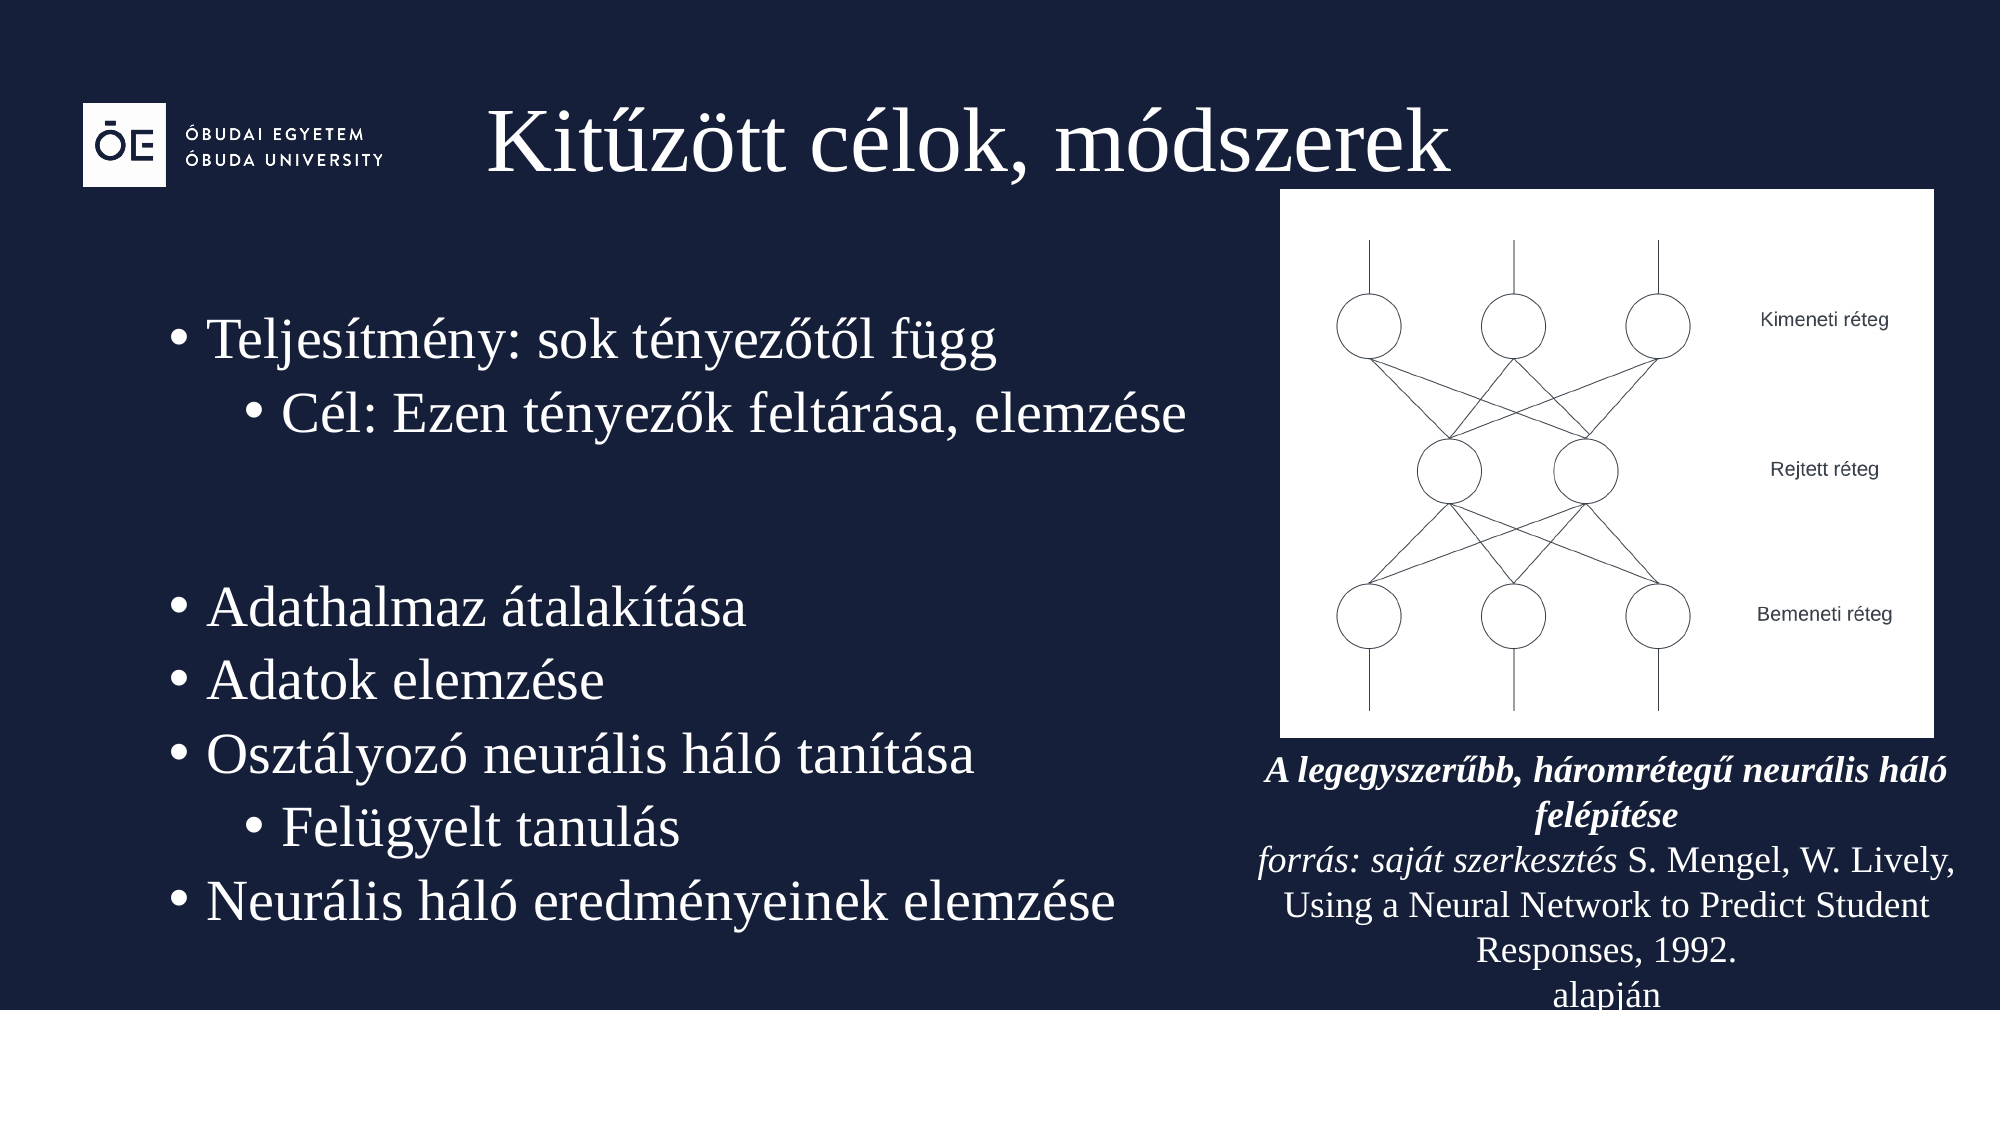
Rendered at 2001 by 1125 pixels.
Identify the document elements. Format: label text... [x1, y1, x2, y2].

list Diákok élete Teljesítmény: sok tényezőtől függ Cél: Ezen tényezők feltárása, elemzése Teljesítményt befolyásoló tényezők vizsgálata Adathalmaz átalakítása Adatok elemzése Osztályozó neurális háló tanítása Felügyelt tanulás Neurális háló eredményeinek elemzése [78, 242, 1280, 961]
text_box A legegyszerűbb, háromrétegű neurális háló felépítése forrás: saját szerkesztés S. Mengel, W. Lively, Using a Neural Network to Predict Student Responses, 1992. alapján [1196, 737, 2000, 1022]
picture [1280, 189, 1934, 738]
text_box Kitűzött célok, módszerek [471, 85, 1558, 202]
